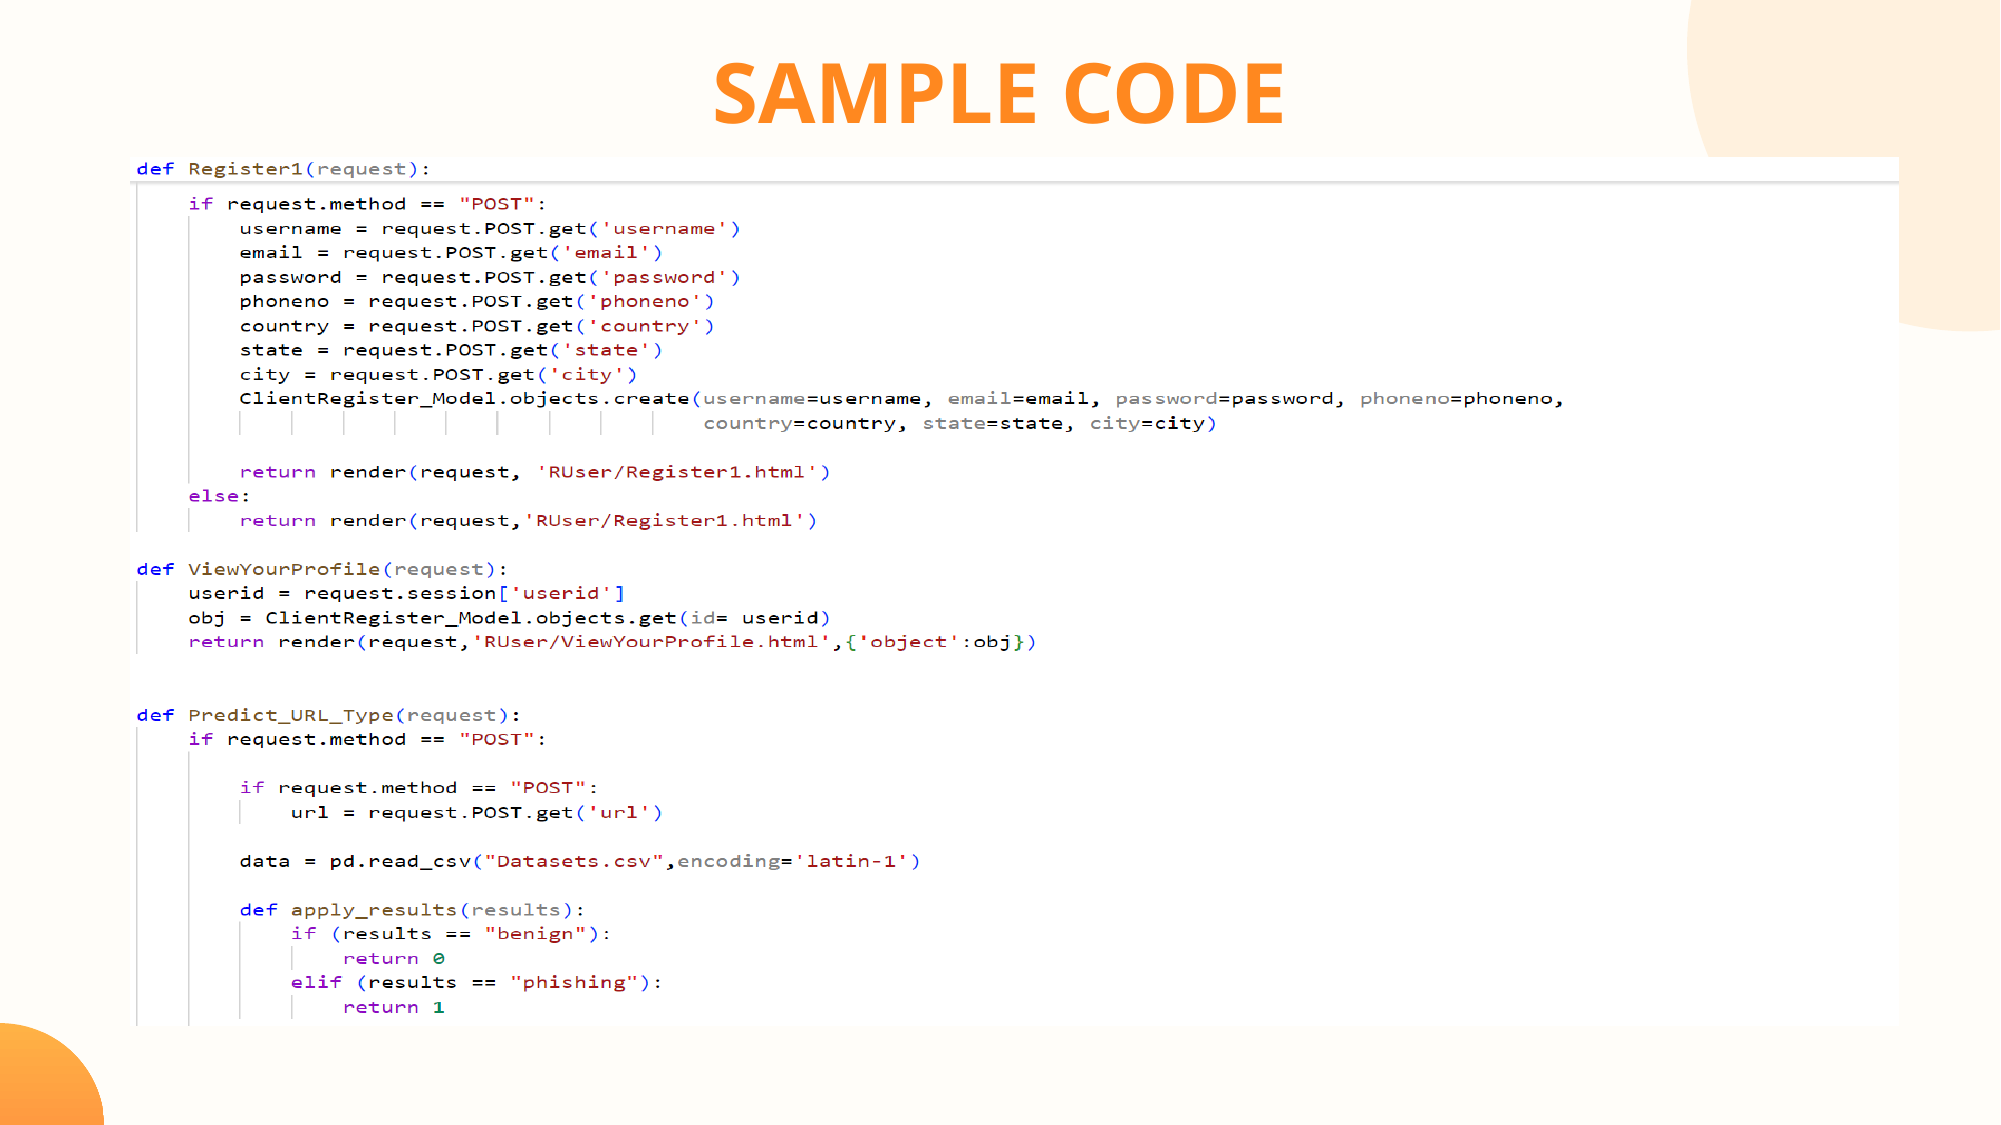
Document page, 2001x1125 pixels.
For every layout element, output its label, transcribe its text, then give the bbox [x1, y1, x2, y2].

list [130, 157, 1899, 1026]
title SAMPLE CODE [40, 8, 1960, 173]
